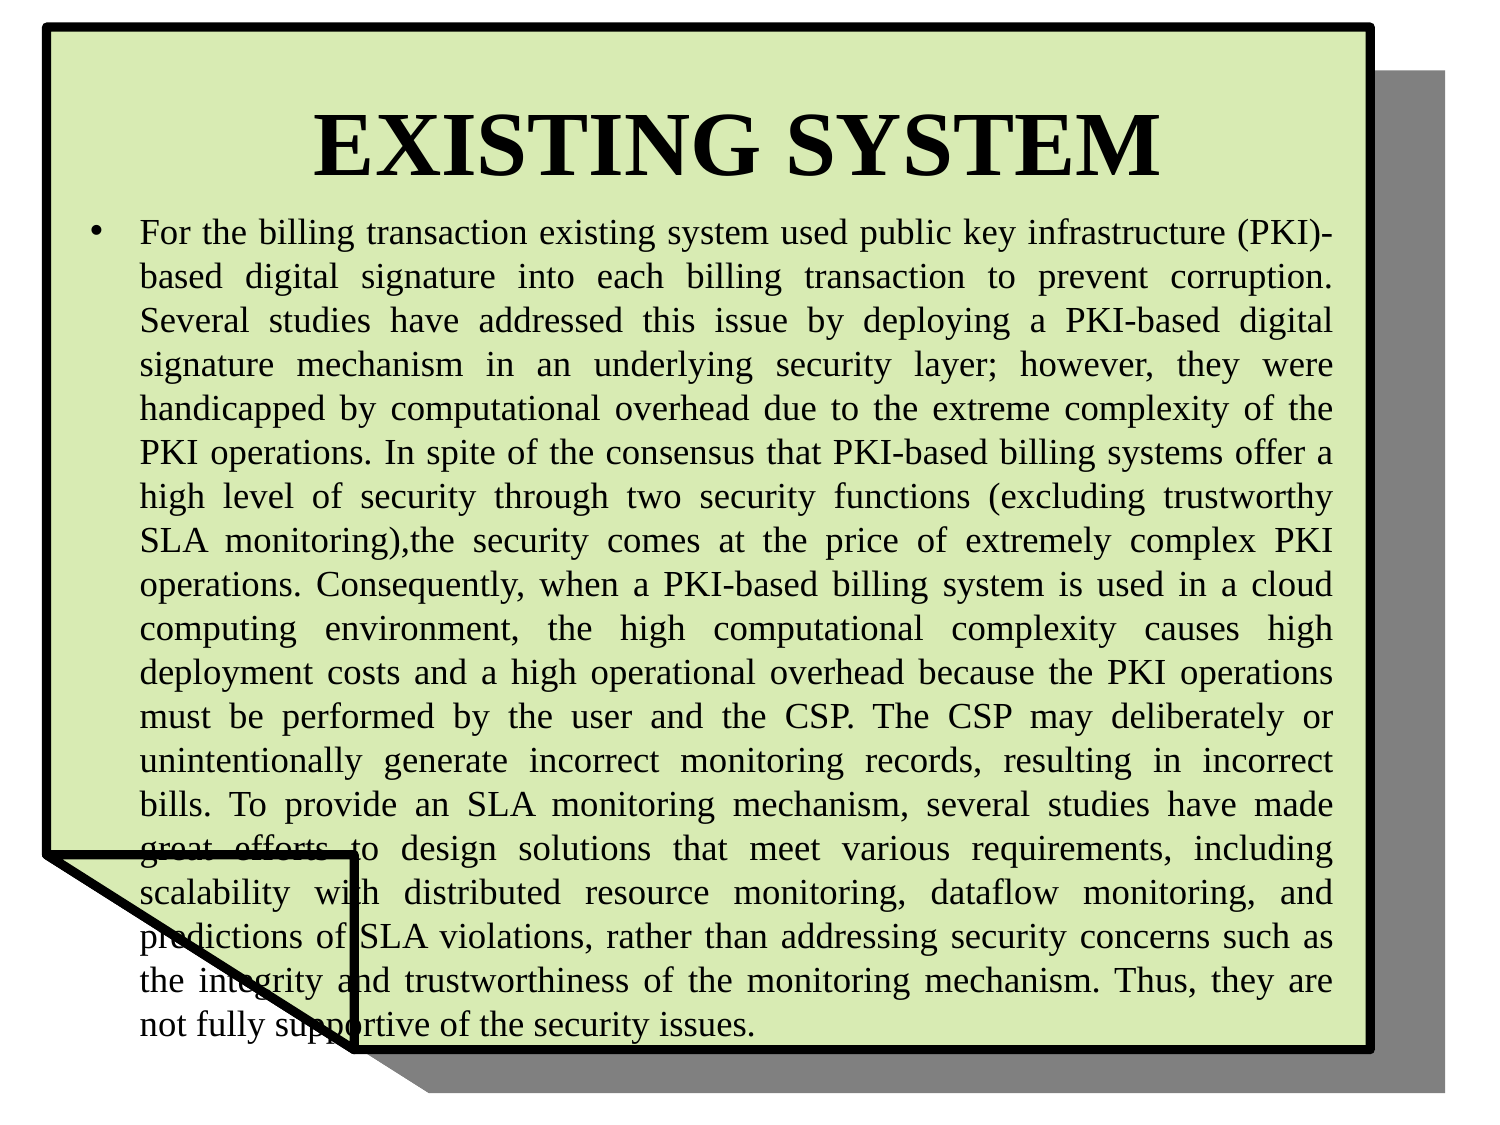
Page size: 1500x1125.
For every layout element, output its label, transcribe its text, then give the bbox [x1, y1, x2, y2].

title EXISTING SYSTEM [75, 45, 1425, 233]
list For the billing transaction existing system used public key infrastructure (PKI)-based digital signature into each billing transaction to prevent corruption. Several studies have addressed this issue by deploying a PKI-based digital signature mechanism in an underlying security layer; however, they were handicapped by computational overhead due to the extreme complexity of the PKI operations. In spite of the consensus that PKI-based billing systems offer a high level of security through two security functions (excluding trustworthy SLA monitoring),the security comes at the price of extremely complex PKI operations. Consequently, when a PKI-based billing system is used in a cloud computing environment, the high computational complexity causes high deployment costs and a high operational overhead because the PKI operations must be performed by the user and the CSP. The CSP may deliberately or unintentionally generate incorrect monitoring records, resulting in incorrect bills. To provide an SLA monitoring mechanism, several studies have made great efforts to design solutions that meet various requirements, including scalability with distributed resource monitoring, dataflow monitoring, and predictions of SLA violations, rather than addressing security concerns such as the integrity and trustworthiness of the monitoring mechanism. Thus, they are not fully supportive of the security issues. [75, 200, 1350, 1075]
